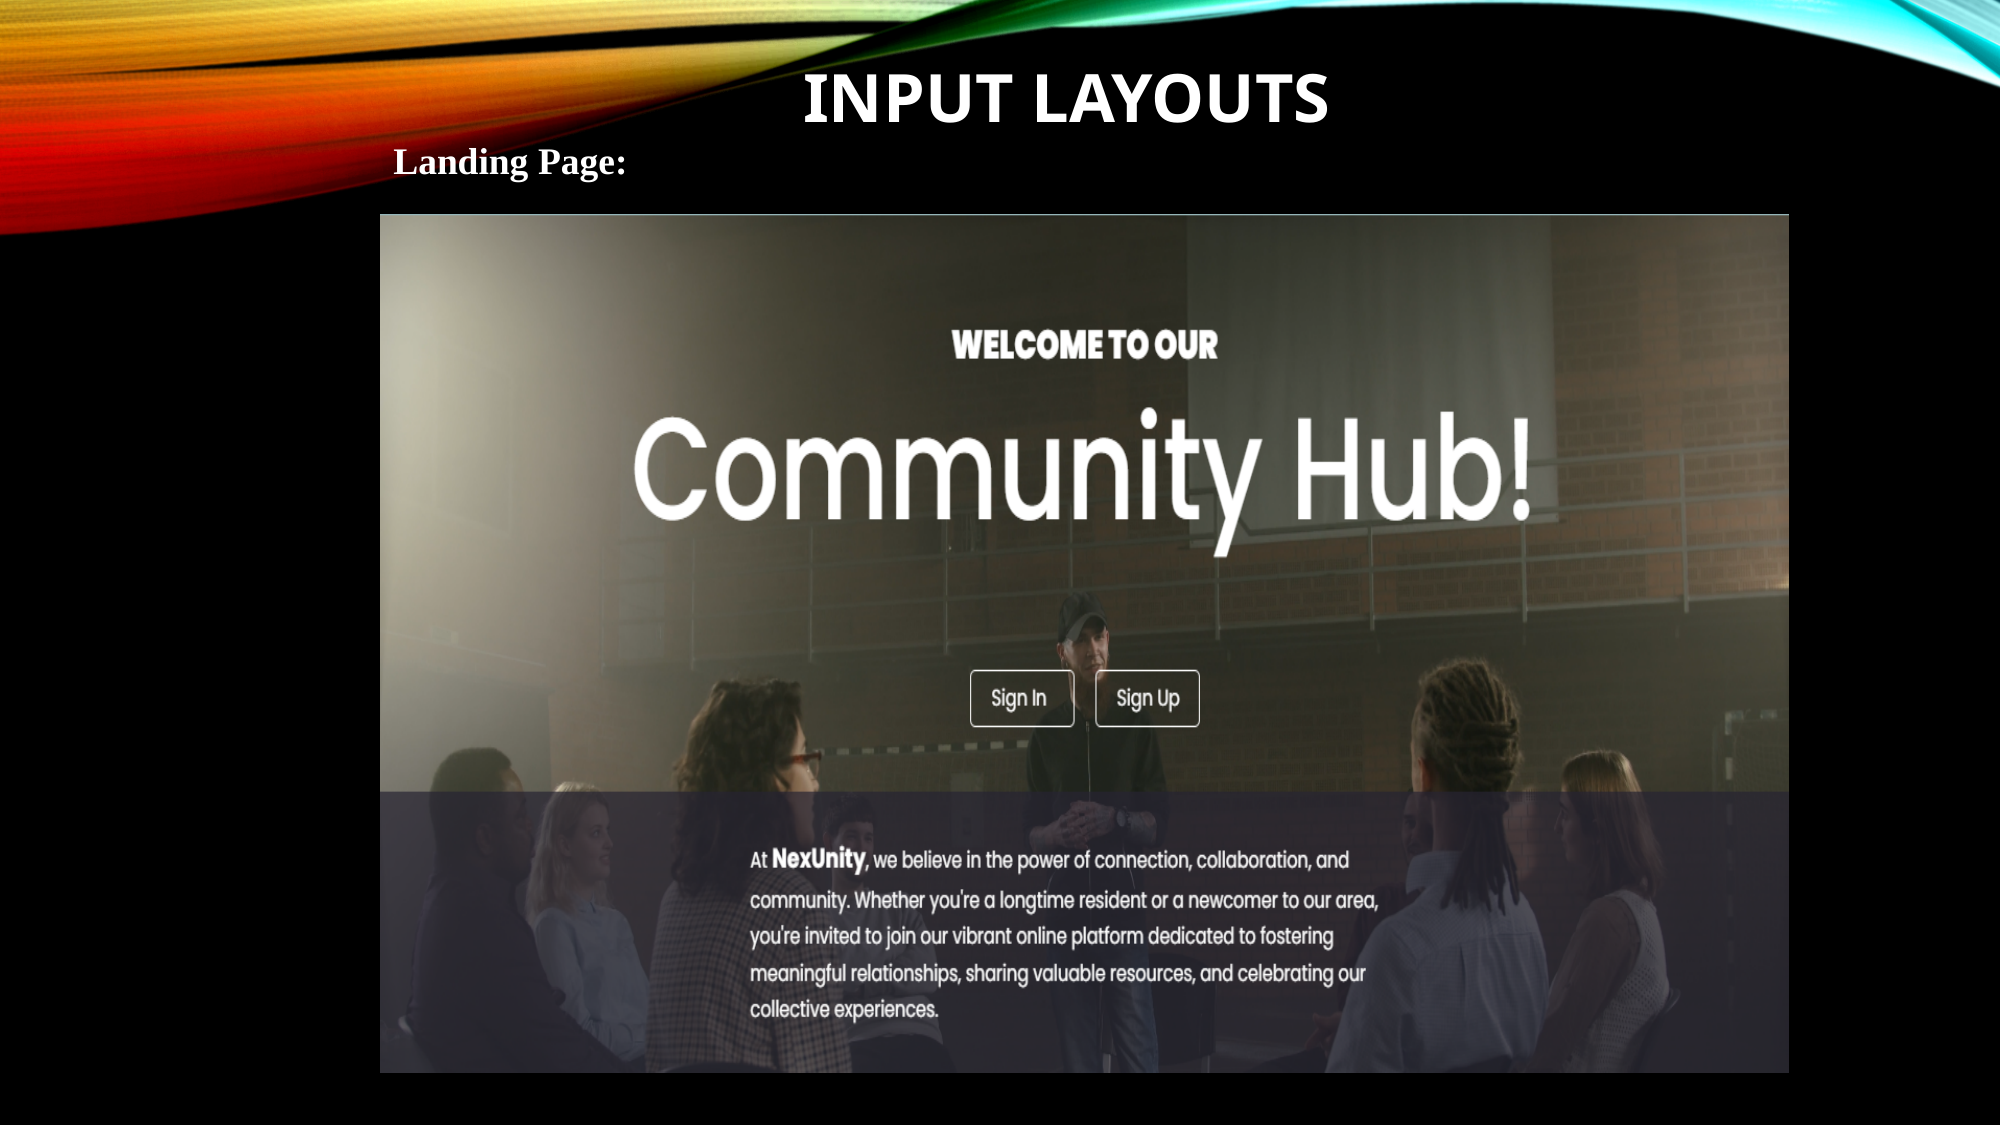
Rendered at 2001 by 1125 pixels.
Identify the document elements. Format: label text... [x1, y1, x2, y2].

text_box Landing Page: [378, 129, 1379, 190]
text_box INPUT LAYOUTS [567, 42, 1568, 143]
picture [0, 0, 2000, 1073]
